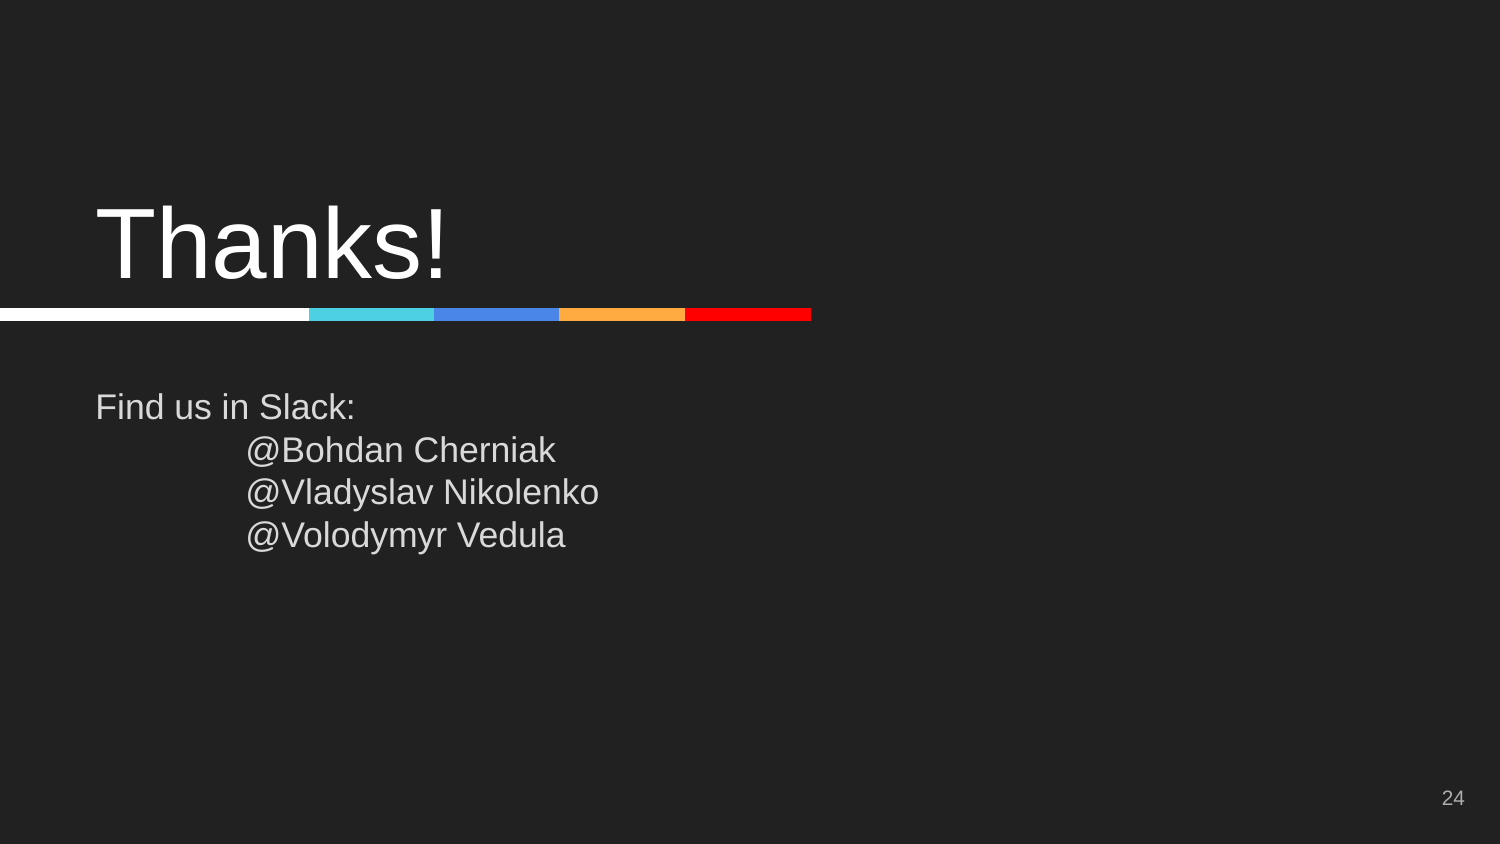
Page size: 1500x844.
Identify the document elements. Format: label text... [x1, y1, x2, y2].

slide_number ‹#› [1389, 764, 1480, 830]
title Thanks! Find us in Slack: @Bohdan Cherniak @Vladyslav Nikolenko @Volodymyr Vedula [80, 73, 1125, 745]
